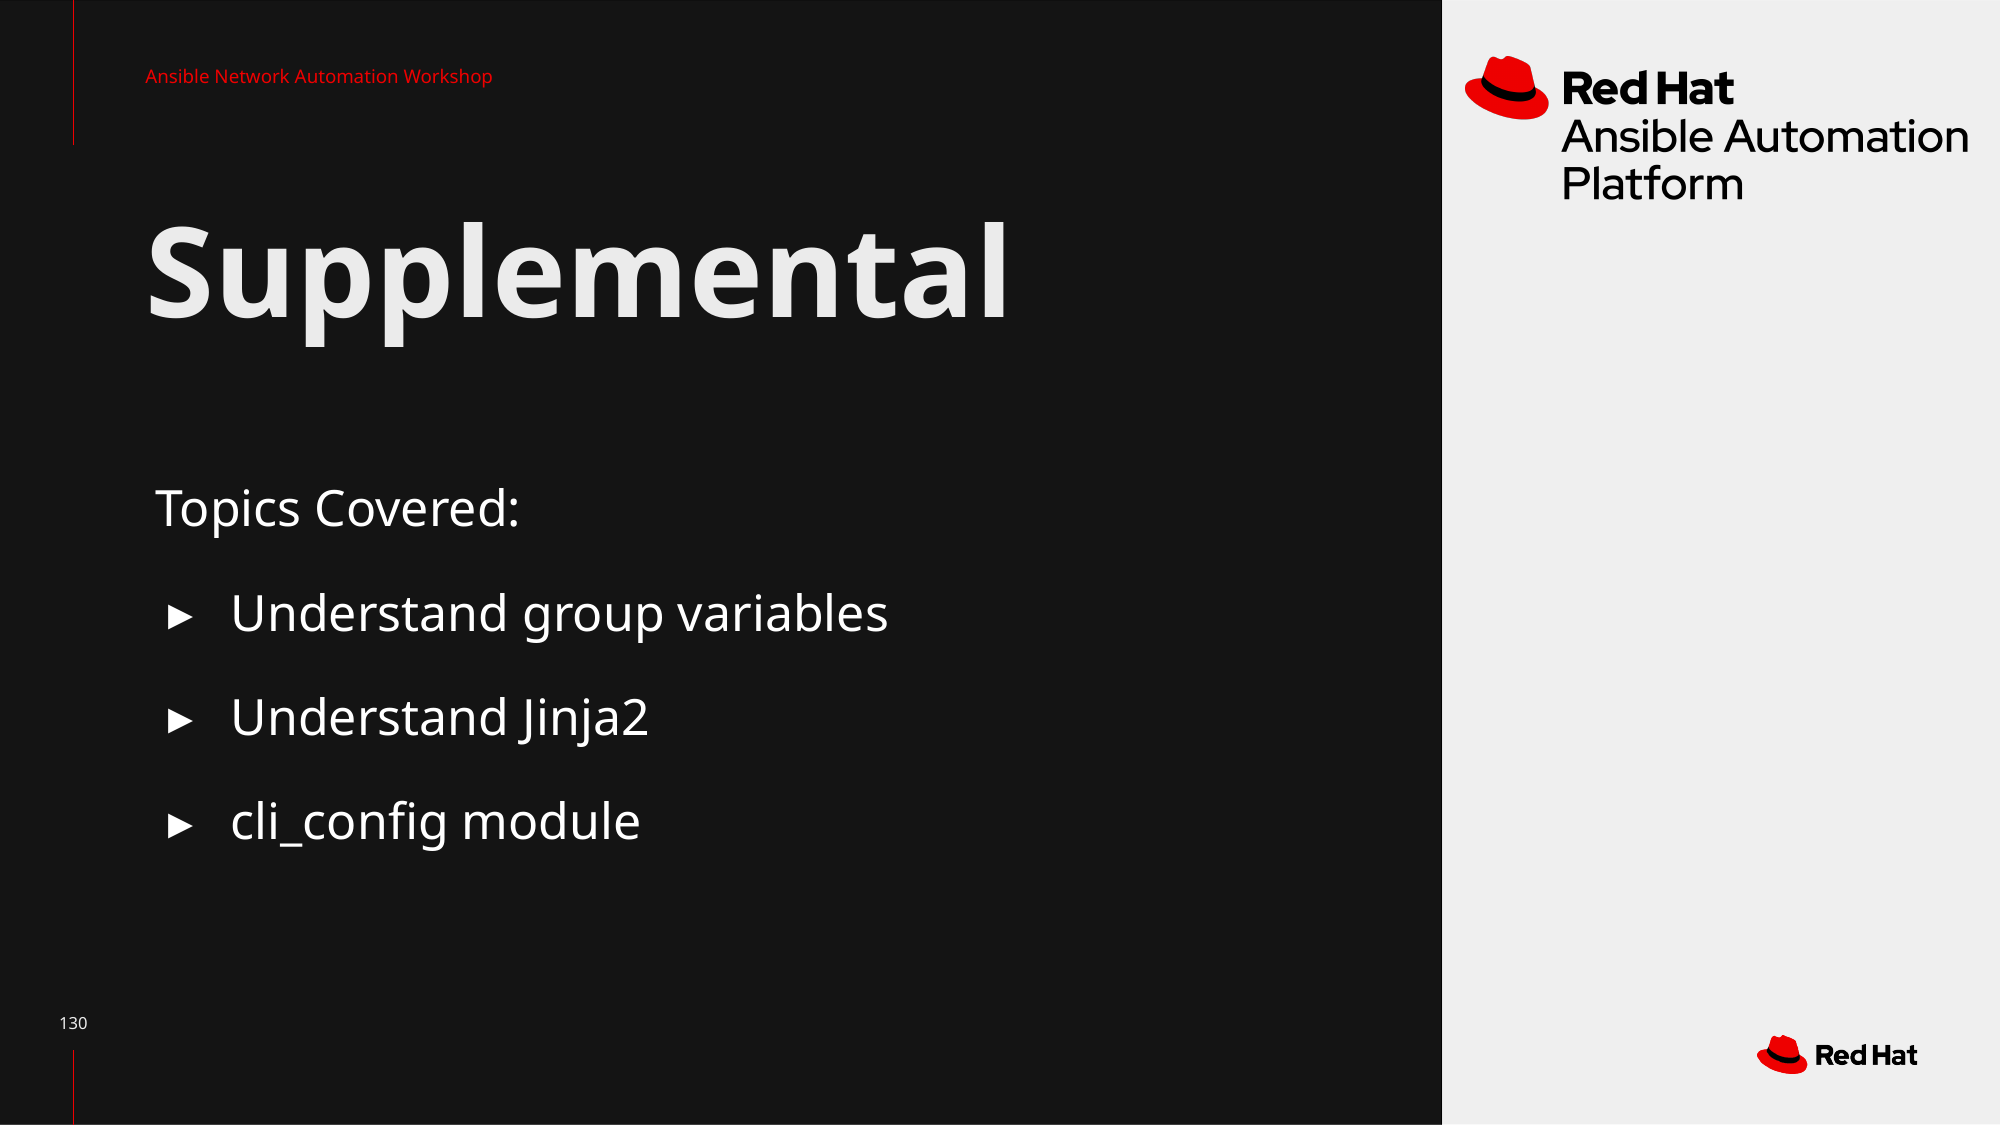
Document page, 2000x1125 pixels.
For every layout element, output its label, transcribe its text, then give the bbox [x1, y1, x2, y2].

slide_number ‹#› [13, 1012, 134, 1036]
picture [0, 0, 2000, 1125]
title Supplemental [73, 177, 1526, 524]
subtitle Ansible Network Automation Workshop [73, 9, 919, 143]
subtitle Topics Covered: Understand group variables Understand Jinja2 cli_config module [155, 432, 1290, 683]
